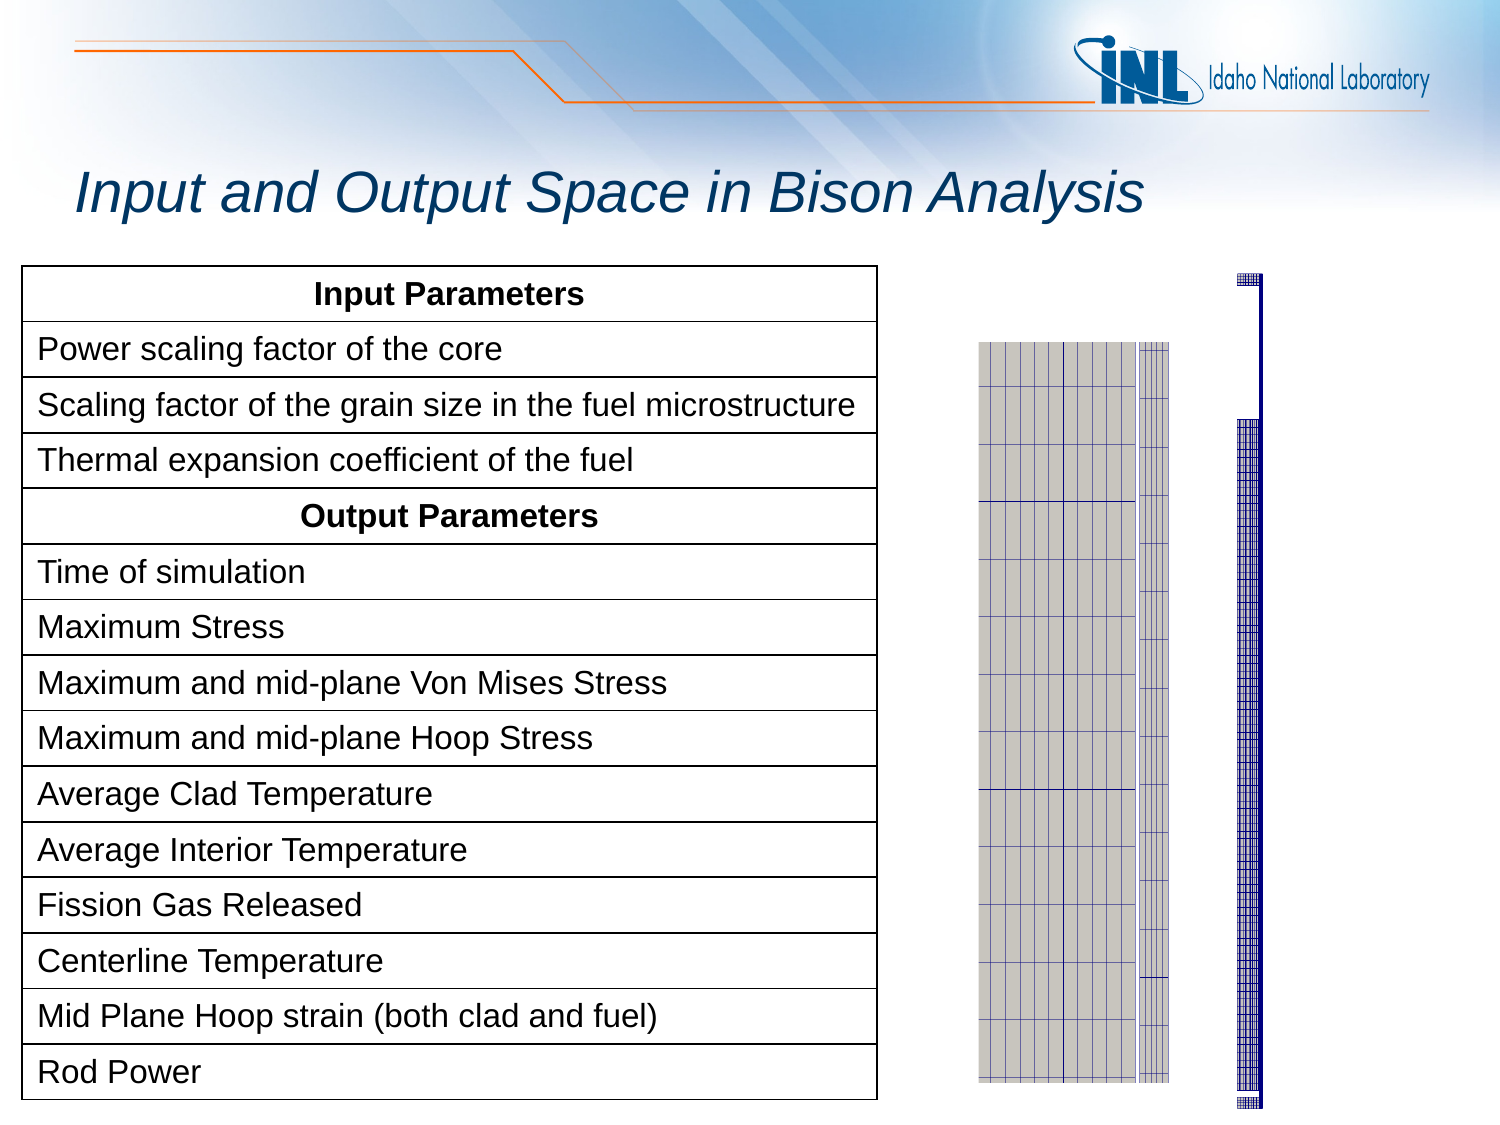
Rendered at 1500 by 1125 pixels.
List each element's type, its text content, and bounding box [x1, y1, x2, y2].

table_header Input Parameters [23, 267, 876, 321]
table_cell Scaling factor of the grain size in the fuel microstructure [23, 378, 876, 432]
table_cell Fission Gas Released [23, 878, 876, 932]
table_cell Maximum Stress [23, 600, 876, 654]
table_cell Average Interior Temperature [23, 823, 876, 876]
title Input and Output Space in Bison Analysis [74, 164, 1426, 227]
table_cell Centerline Temperature [23, 934, 876, 988]
table_cell Average Clad Temperature [23, 767, 876, 821]
table_cell Maximum and mid-plane Von Mises Stress [23, 656, 876, 710]
table_cell Rod Power [23, 1045, 876, 1099]
table_cell Output Parameters [23, 489, 876, 543]
table_cell Maximum and mid-plane Hoop Stress [23, 711, 876, 765]
table_cell Power scaling factor of the core [23, 322, 876, 376]
table_cell Thermal expansion coefficient of the fuel [23, 434, 876, 487]
table_cell Mid Plane Hoop strain (both clad and fuel) [23, 989, 876, 1043]
table_cell Time of simulation [23, 545, 876, 599]
picture [0, 0, 1500, 1125]
